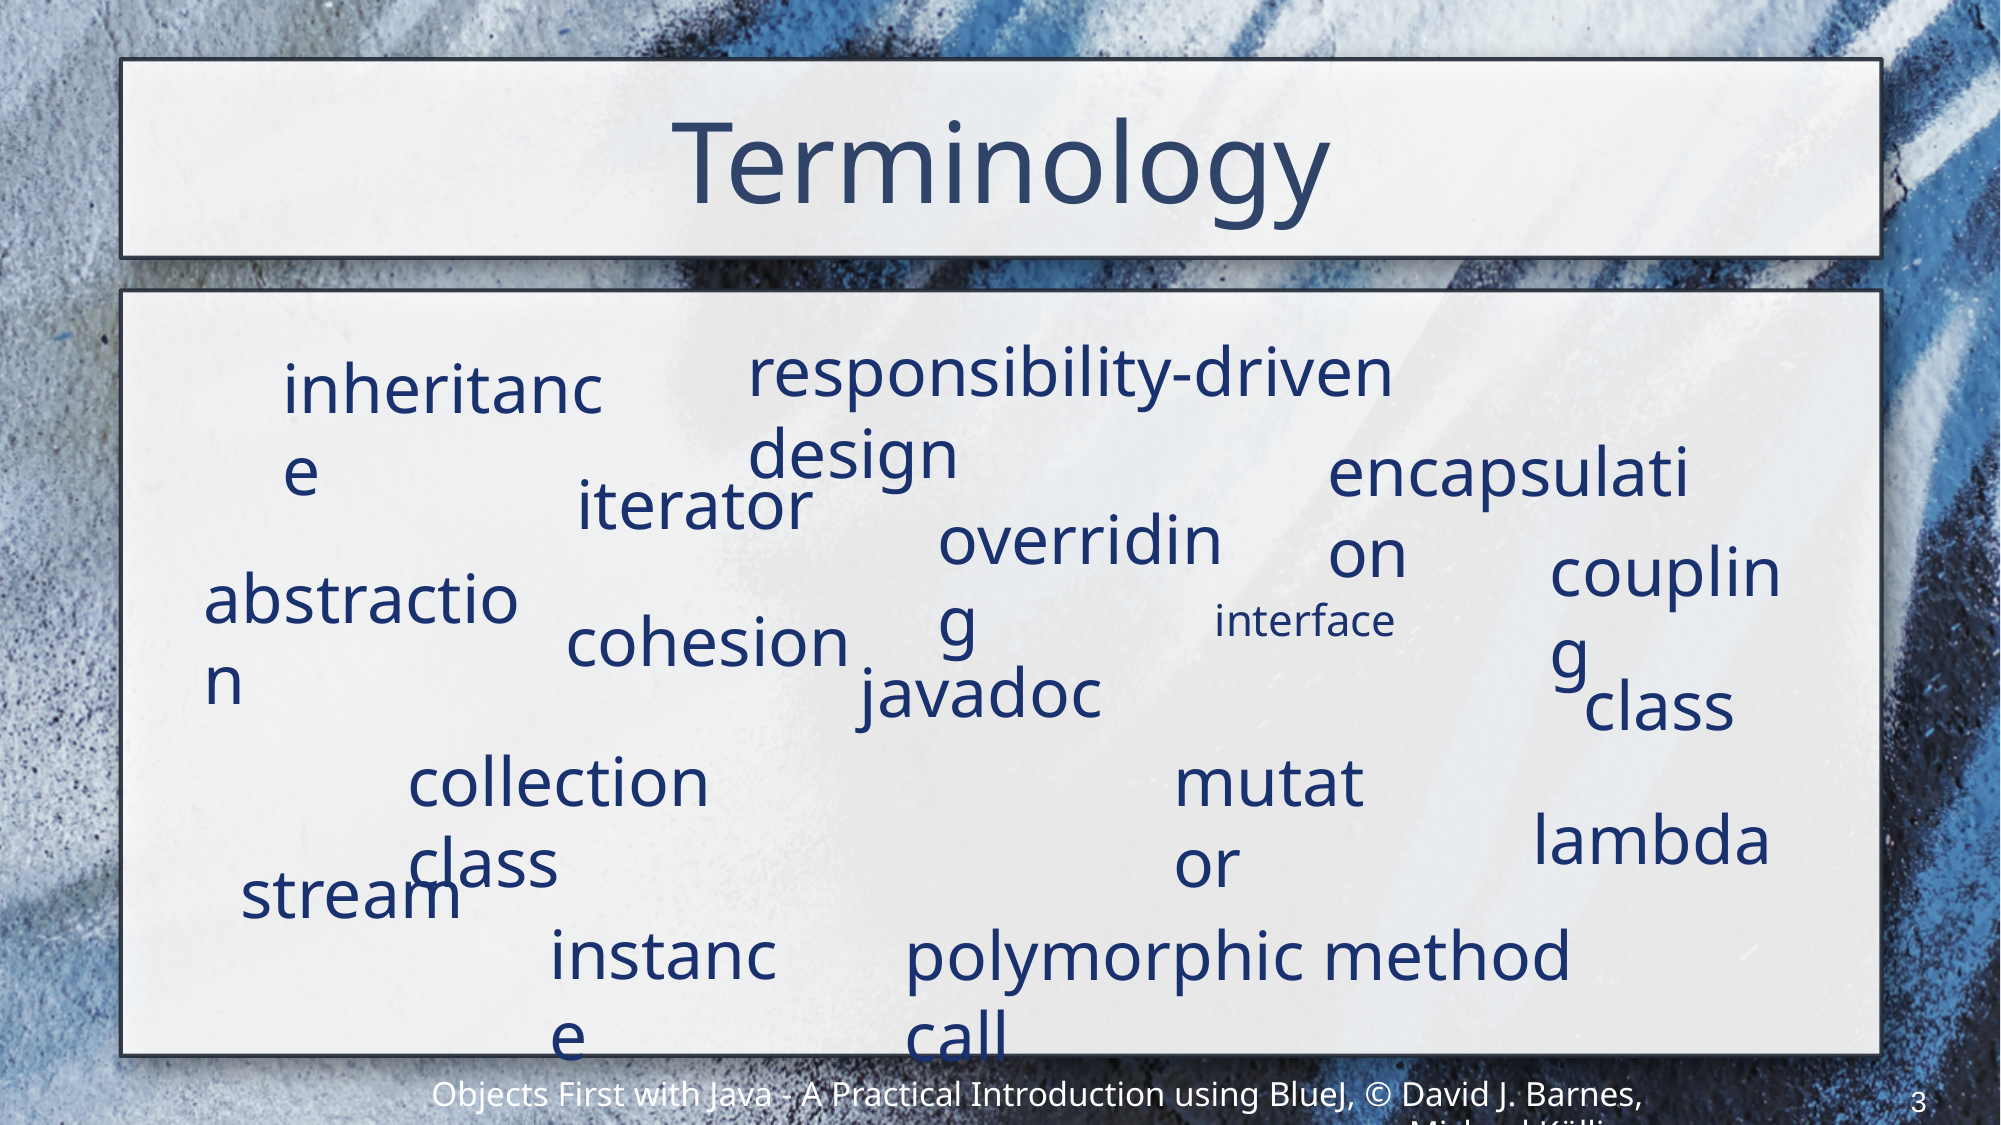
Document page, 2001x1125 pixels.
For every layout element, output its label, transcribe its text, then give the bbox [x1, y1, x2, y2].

text_box iterator [561, 454, 848, 551]
list interface [1258, 576, 1477, 665]
text_box responsibility-driven design [732, 321, 1518, 500]
text_box inheritance [267, 338, 641, 517]
text_box cohesion [562, 590, 936, 688]
text_box collection class [392, 731, 890, 909]
text_box encapsulation [1312, 421, 1723, 599]
text_box stream [225, 843, 599, 940]
picture [0, 0, 2001, 1125]
text_box polymorphic method call [889, 905, 1625, 1083]
text_box abstraction [189, 548, 562, 726]
text_box coupling [1534, 521, 1825, 699]
text_box overriding [922, 500, 1258, 667]
text_box javadoc [845, 667, 1230, 739]
text_box class [1568, 655, 1752, 752]
text_box mutator [1158, 730, 1419, 909]
title Terminology [118, 63, 1885, 254]
text_box lambda [1517, 788, 1803, 886]
text_box instance [534, 904, 805, 1082]
slide_number 3 [1893, 1066, 1944, 1125]
